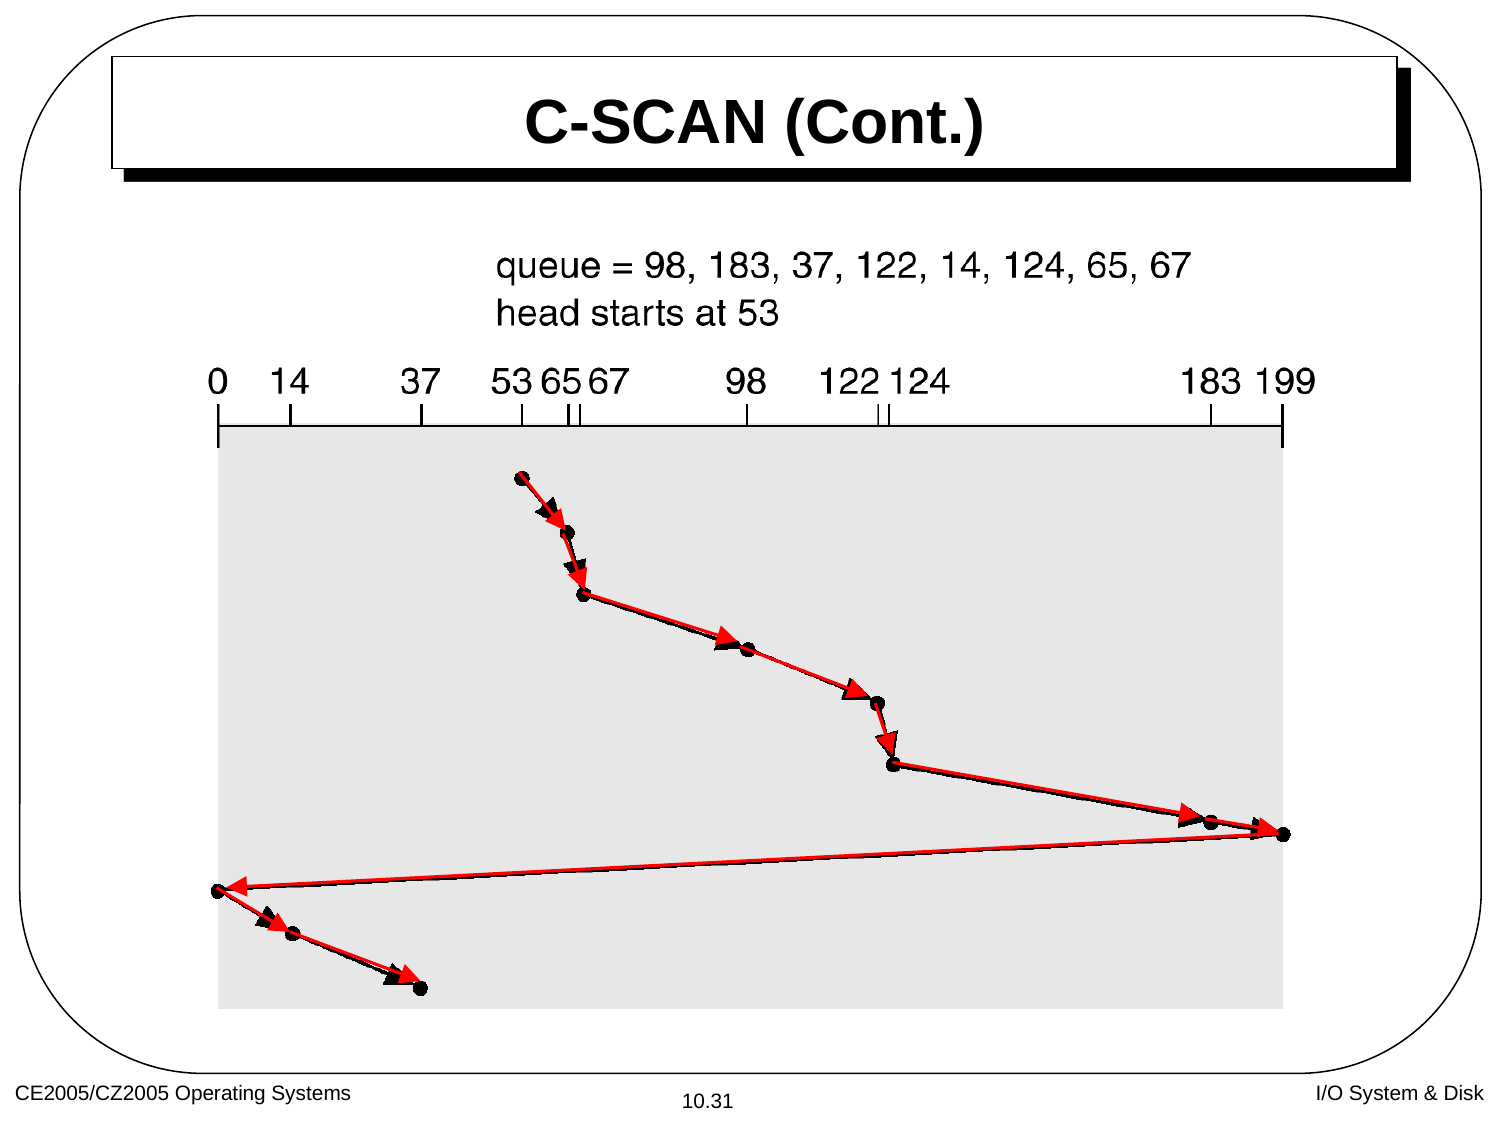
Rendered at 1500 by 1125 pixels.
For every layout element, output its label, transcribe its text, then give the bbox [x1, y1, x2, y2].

picture [206, 246, 1316, 1009]
title C-SCAN (Cont.) [190, 81, 1321, 157]
